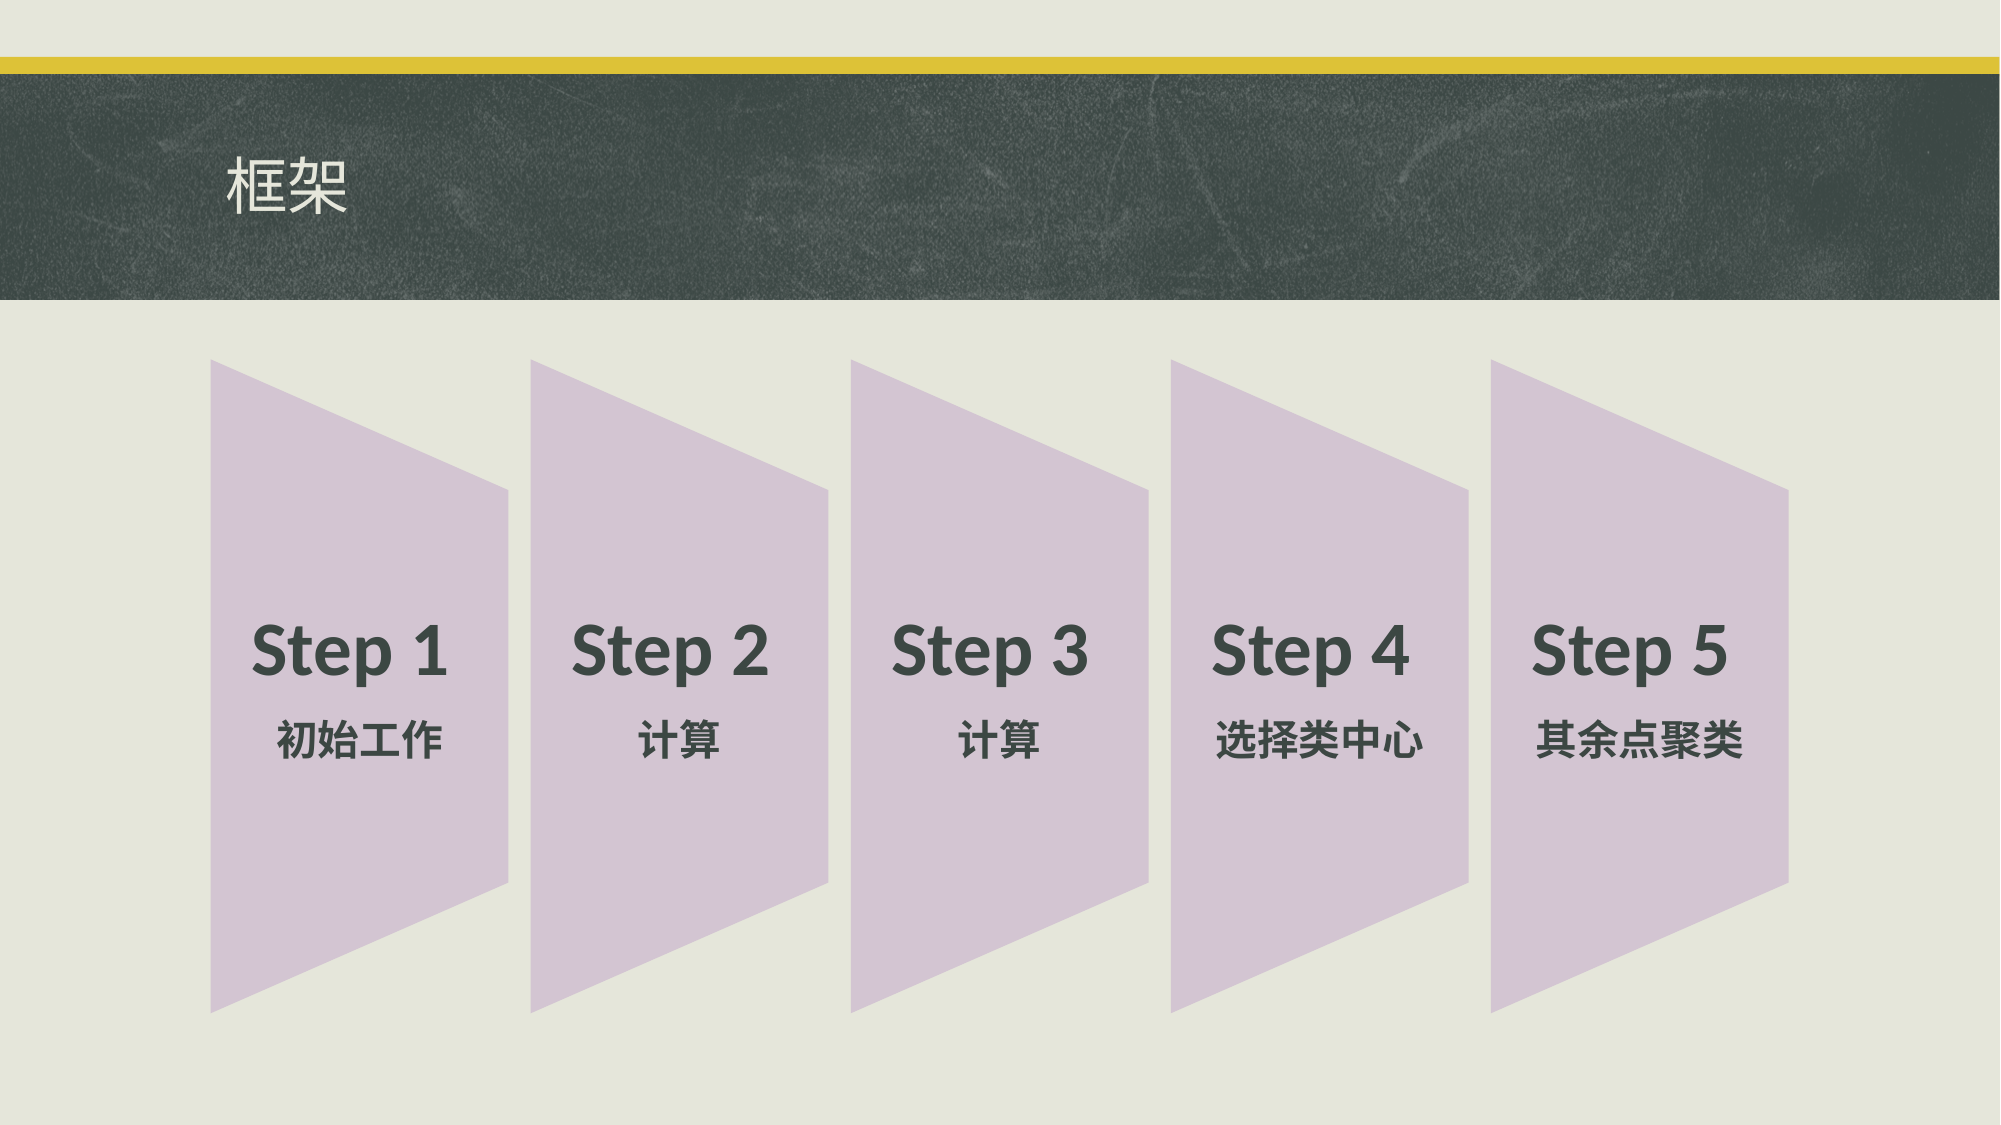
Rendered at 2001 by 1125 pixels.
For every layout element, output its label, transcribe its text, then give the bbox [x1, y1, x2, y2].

title 框架 [210, 76, 1790, 300]
picture [0, 74, 2000, 300]
